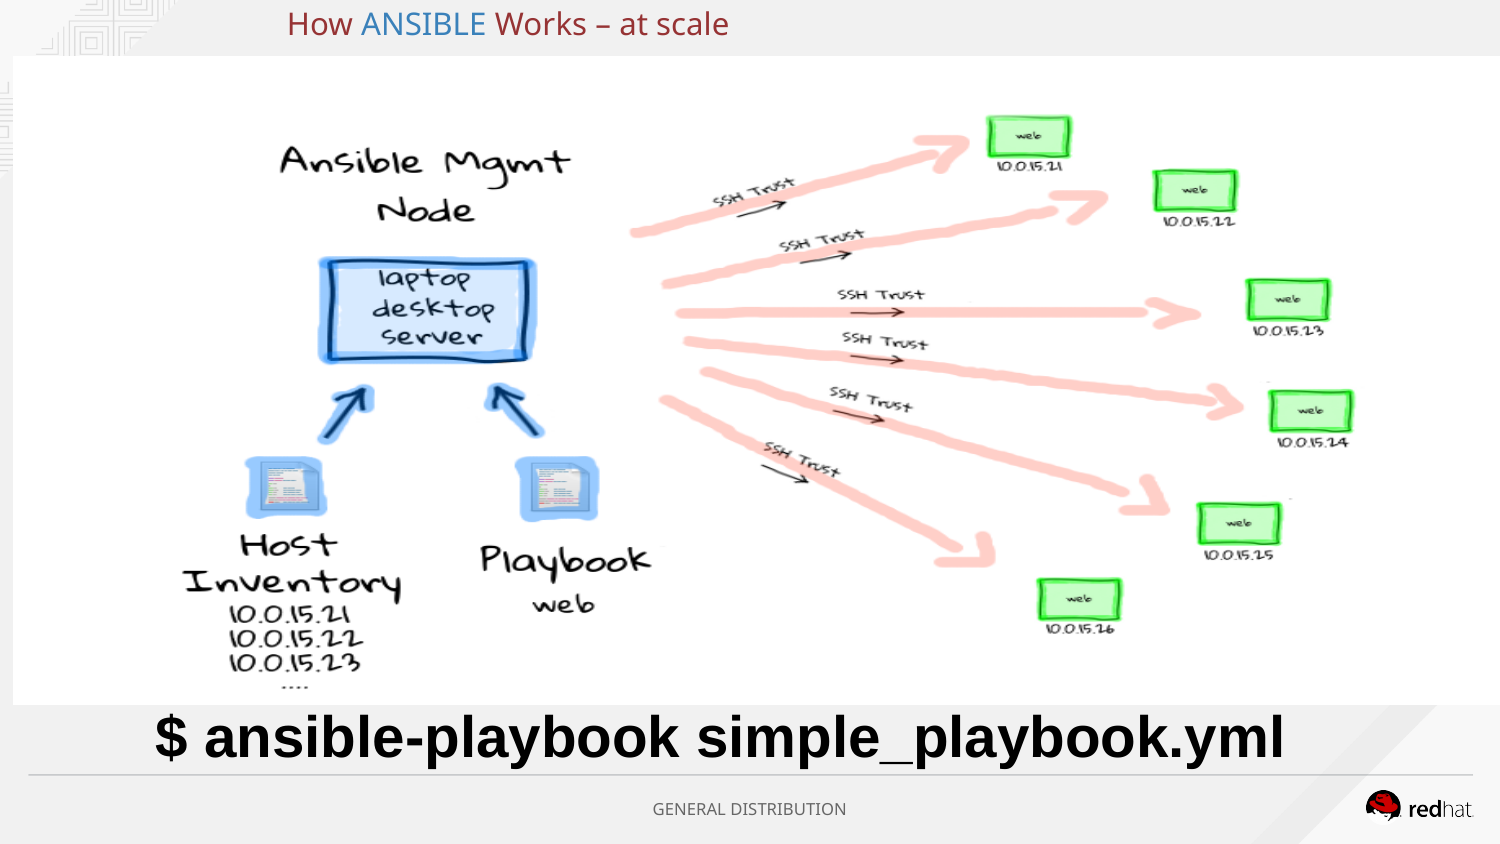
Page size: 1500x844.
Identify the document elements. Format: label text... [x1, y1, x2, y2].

text_box $ ansible-playbook simple_playbook.yml [140, 716, 1302, 777]
picture [0, 0, 1500, 844]
title How ANSIBLE Works – at scale [271, 0, 1229, 53]
